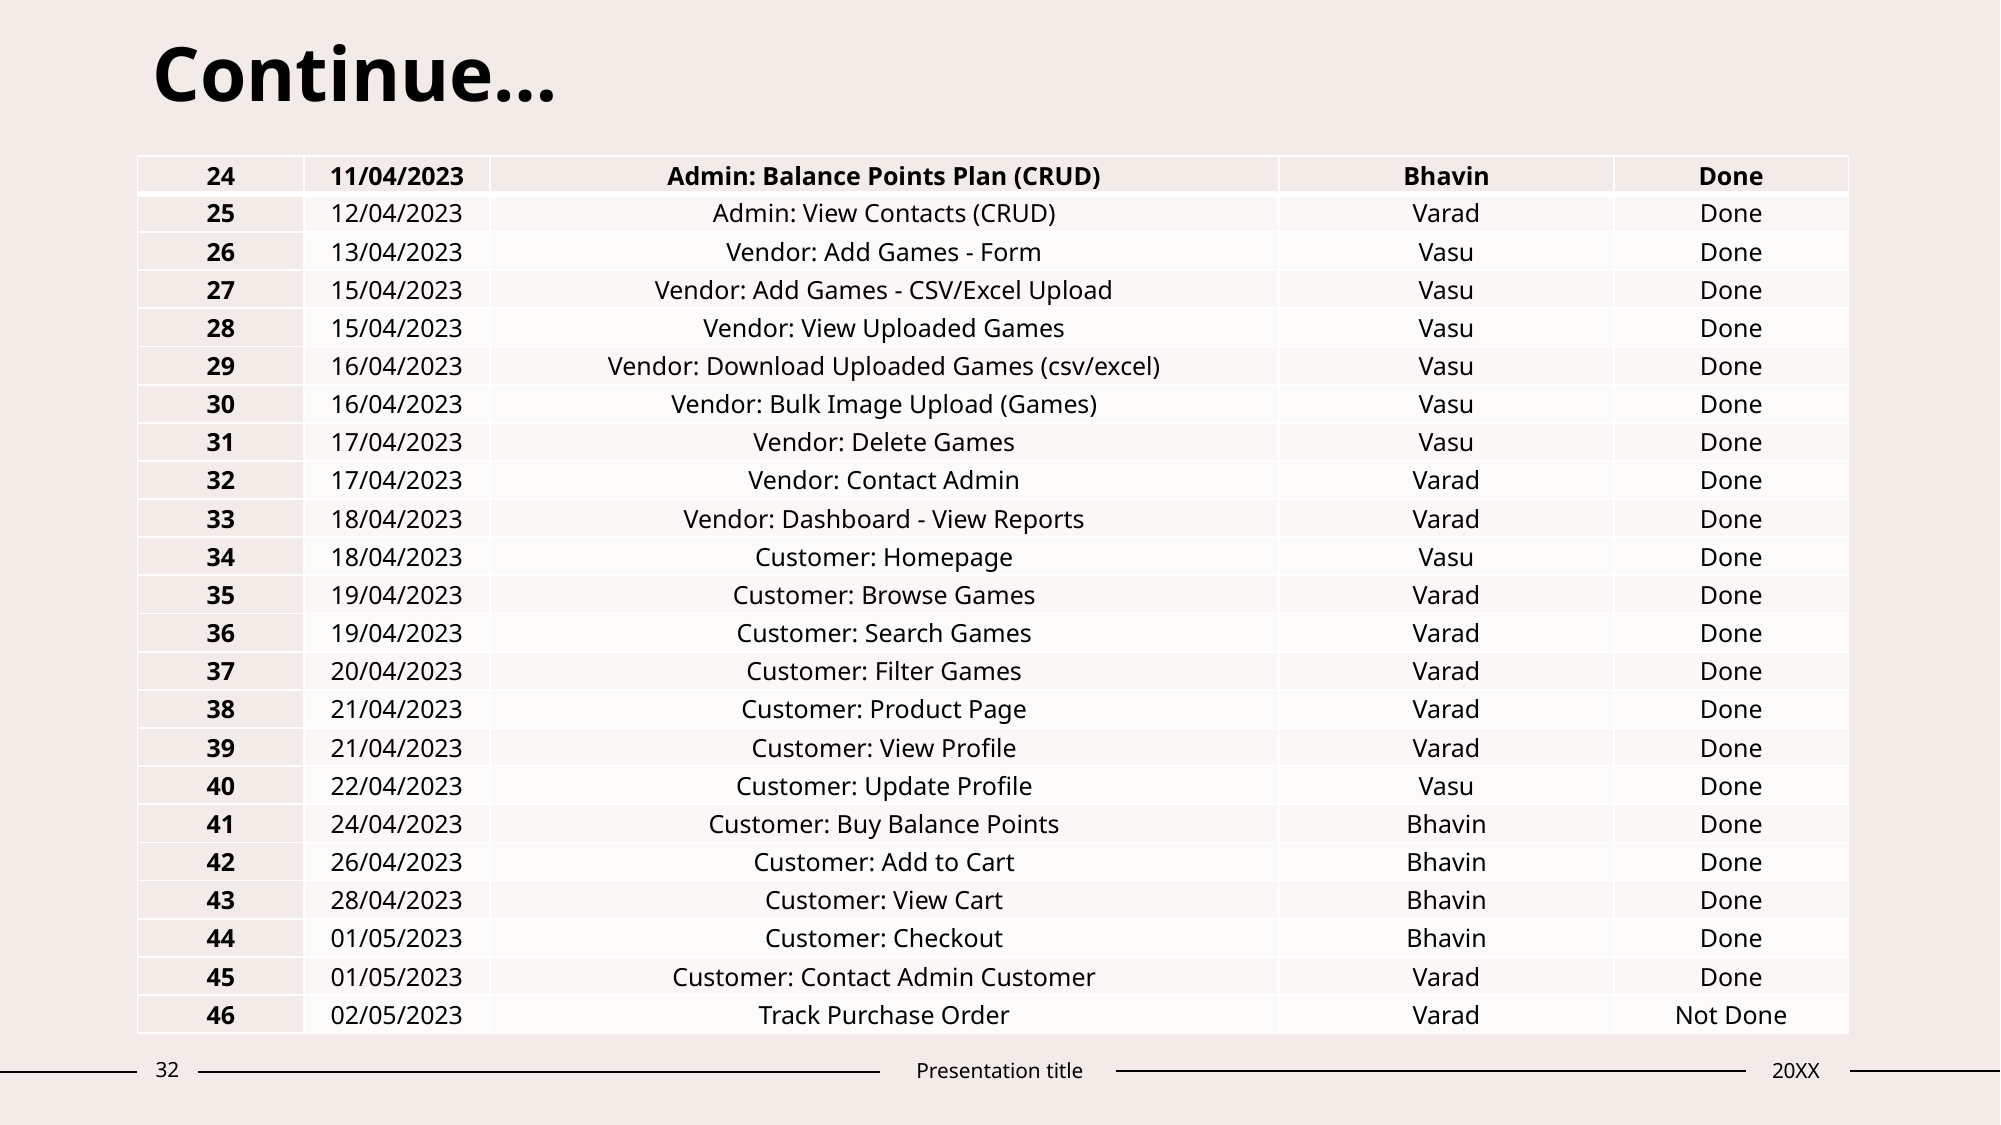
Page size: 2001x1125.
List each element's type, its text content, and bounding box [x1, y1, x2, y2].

table_cell 33 [138, 500, 303, 536]
table_cell 40 [138, 767, 303, 803]
table_cell 12/04/2023 [305, 197, 489, 231]
table_cell 27 [138, 271, 303, 307]
table_cell 39 [138, 729, 303, 765]
table_cell 28/04/2023 [305, 881, 489, 918]
table_cell 17/04/2023 [305, 462, 489, 498]
table_cell Done [1615, 197, 1848, 231]
table_cell 37 [138, 653, 303, 689]
footer Presentation title [879, 1050, 1120, 1091]
table_cell 24/04/2023 [305, 805, 489, 842]
table_cell Customer: Update Profile [491, 767, 1278, 803]
table_cell Vasu [1280, 424, 1613, 460]
table_cell Done [1615, 309, 1848, 346]
table_cell 21/04/2023 [305, 729, 489, 765]
table_cell 26/04/2023 [305, 843, 489, 880]
table_cell Done [1615, 576, 1848, 613]
table_cell 15/04/2023 [305, 271, 489, 307]
table_cell Done [1615, 424, 1848, 460]
table_cell 21/04/2023 [305, 691, 489, 727]
table_cell 13/04/2023 [305, 233, 489, 269]
table_cell Vasu [1280, 386, 1613, 422]
text_box Continue… [137, 18, 679, 124]
table_cell Vasu [1280, 233, 1613, 269]
table_cell 20/04/2023 [305, 653, 489, 689]
table_cell 43 [138, 881, 303, 918]
table_cell 25 [138, 197, 303, 231]
table_cell 44 [138, 920, 303, 956]
table_cell Vendor: Add Games - CSV/Excel Upload [491, 271, 1278, 307]
table_cell Track Purchase Order [491, 996, 1278, 1032]
table_cell 26 [138, 233, 303, 269]
table_cell 31 [138, 424, 303, 460]
table_cell Customer: Browse Games [491, 576, 1278, 613]
table_cell Varad [1280, 729, 1613, 765]
table_cell Done [1615, 386, 1848, 422]
table_cell Done [1615, 347, 1848, 384]
table_cell Vasu [1280, 538, 1613, 574]
slide_number 20XX [1743, 1050, 1849, 1091]
table_cell Done [1615, 805, 1848, 842]
table_cell Done [1615, 767, 1848, 803]
table_cell Customer: Product Page [491, 691, 1278, 727]
table_cell Done [1615, 271, 1848, 307]
table_cell Done [1615, 691, 1848, 727]
table_cell Varad [1280, 576, 1613, 613]
slide_number 32 [137, 1050, 198, 1091]
table_cell Vendor: Delete Games [491, 424, 1278, 460]
table_cell Varad [1280, 996, 1613, 1032]
table_cell 16/04/2023 [305, 386, 489, 422]
table_cell Done [1615, 729, 1848, 765]
table_cell Vendor: Bulk Image Upload (Games) [491, 386, 1278, 422]
table_cell Customer: View Cart [491, 881, 1278, 918]
table_cell Vasu [1280, 347, 1613, 384]
table_cell Vendor: Contact Admin [491, 462, 1278, 498]
table_cell Customer: Add to Cart [491, 843, 1278, 880]
table_cell 30 [138, 386, 303, 422]
table_cell Vendor: Add Games - Form [491, 233, 1278, 269]
table_cell 45 [138, 958, 303, 994]
table_cell 35 [138, 576, 303, 613]
table_cell Vendor: Download Uploaded Games (csv/excel) [491, 347, 1278, 384]
table_cell Vendor: Dashboard - View Reports [491, 500, 1278, 536]
table_cell Bhavin [1280, 881, 1613, 918]
table_cell Customer: Homepage [491, 538, 1278, 574]
table_cell 22/04/2023 [305, 767, 489, 803]
table_cell 36 [138, 614, 303, 651]
table_header Done [1615, 157, 1848, 191]
table_cell 38 [138, 691, 303, 727]
table_cell Customer: Search Games [491, 614, 1278, 651]
table_cell 32 [138, 462, 303, 498]
table_cell Customer: Contact Admin Customer [491, 958, 1278, 994]
table_cell Customer: View Profile [491, 729, 1278, 765]
table_cell 42 [138, 843, 303, 880]
table_cell 02/05/2023 [305, 996, 489, 1032]
table_cell 28 [138, 309, 303, 346]
table_cell 17/04/2023 [305, 424, 489, 460]
table_cell Varad [1280, 462, 1613, 498]
table_cell 18/04/2023 [305, 500, 489, 536]
table_cell Bhavin [1280, 843, 1613, 880]
table_cell Done [1615, 500, 1848, 536]
table_cell Customer: Filter Games [491, 653, 1278, 689]
table_cell Varad [1280, 197, 1613, 231]
table_header Bhavin [1280, 157, 1613, 191]
table_cell Done [1615, 538, 1848, 574]
table_cell Vasu [1280, 767, 1613, 803]
table_cell 15/04/2023 [305, 309, 489, 346]
table_cell Done [1615, 920, 1848, 956]
table_cell 19/04/2023 [305, 614, 489, 651]
table_cell 01/05/2023 [305, 958, 489, 994]
table_cell 18/04/2023 [305, 538, 489, 574]
table_cell Bhavin [1280, 805, 1613, 842]
table_cell Varad [1280, 958, 1613, 994]
table_cell Bhavin [1280, 920, 1613, 956]
table_cell Varad [1280, 614, 1613, 651]
table_header Admin: Balance Points Plan (CRUD) [491, 157, 1278, 191]
table_cell Varad [1280, 500, 1613, 536]
table_cell 19/04/2023 [305, 576, 489, 613]
table_cell 46 [138, 996, 303, 1032]
table_cell Vendor: View Uploaded Games [491, 309, 1278, 346]
table_cell Done [1615, 843, 1848, 880]
table_cell Varad [1280, 691, 1613, 727]
table_cell Customer: Buy Balance Points [491, 805, 1278, 842]
table_cell Varad [1280, 653, 1613, 689]
table_header 24 [138, 157, 303, 191]
table_cell 29 [138, 347, 303, 384]
table_cell Admin: View Contacts (CRUD) [491, 197, 1278, 231]
table_cell Done [1615, 462, 1848, 498]
table_header 11/04/2023 [305, 157, 489, 191]
table_cell 16/04/2023 [305, 347, 489, 384]
table_cell Vasu [1280, 271, 1613, 307]
table_cell Done [1615, 653, 1848, 689]
table_cell 34 [138, 538, 303, 574]
table_cell Done [1615, 614, 1848, 651]
table_cell 41 [138, 805, 303, 842]
table_cell 01/05/2023 [305, 920, 489, 956]
table_cell Done [1615, 958, 1848, 994]
table_cell Done [1615, 233, 1848, 269]
table_cell Vasu [1280, 309, 1613, 346]
table_cell Not Done [1615, 996, 1848, 1032]
table_cell Customer: Checkout [491, 920, 1278, 956]
table_cell Done [1615, 881, 1848, 918]
